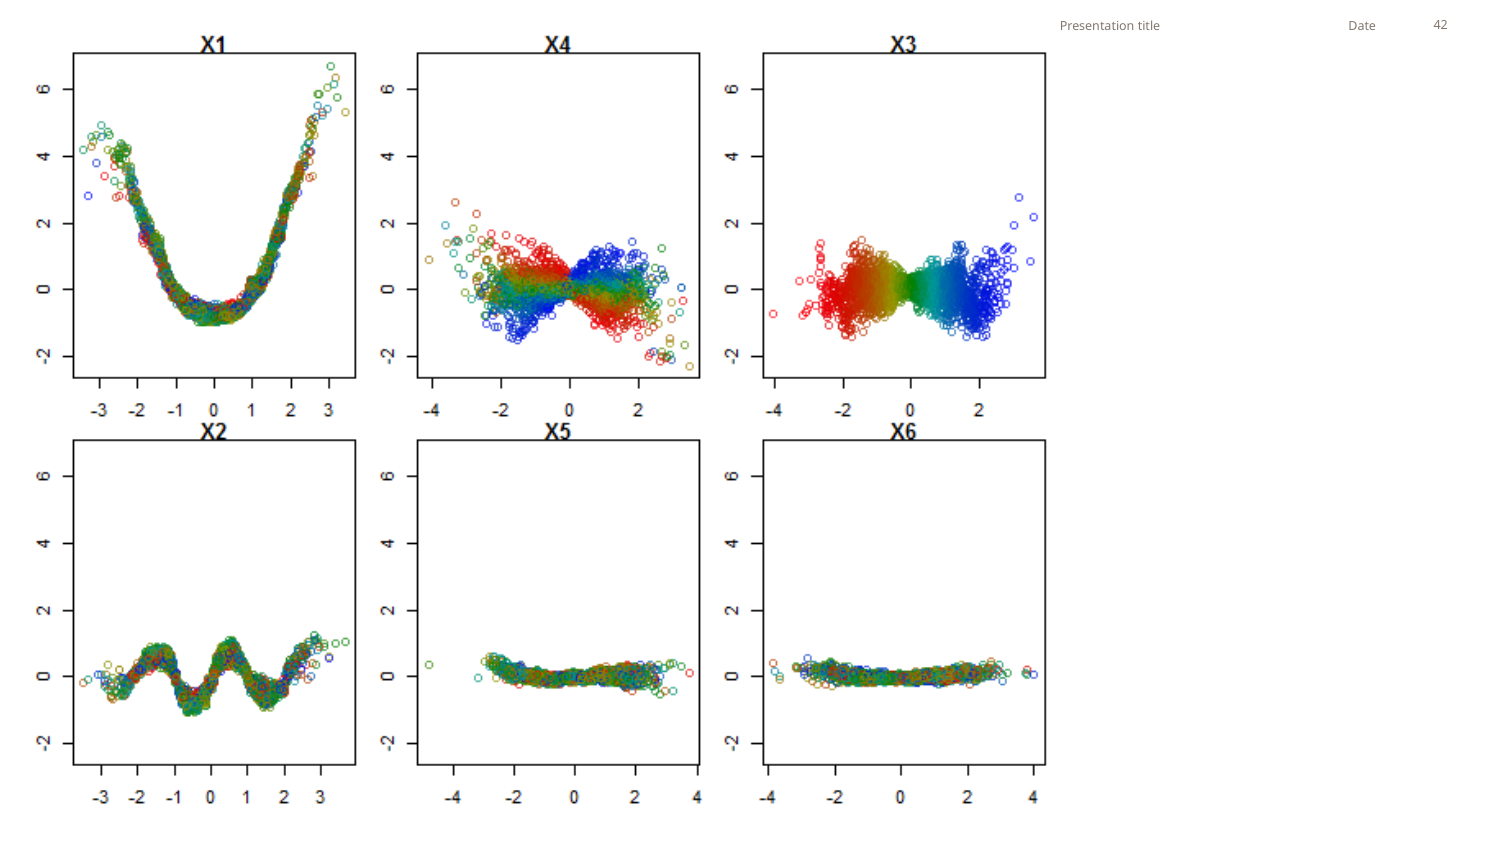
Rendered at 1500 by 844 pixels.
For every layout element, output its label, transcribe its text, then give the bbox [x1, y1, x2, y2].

picture [32, 33, 1066, 807]
slide_number 42 [1396, 17, 1448, 34]
slide_number Date [1178, 17, 1377, 34]
footer Presentation title [684, 17, 1161, 34]
